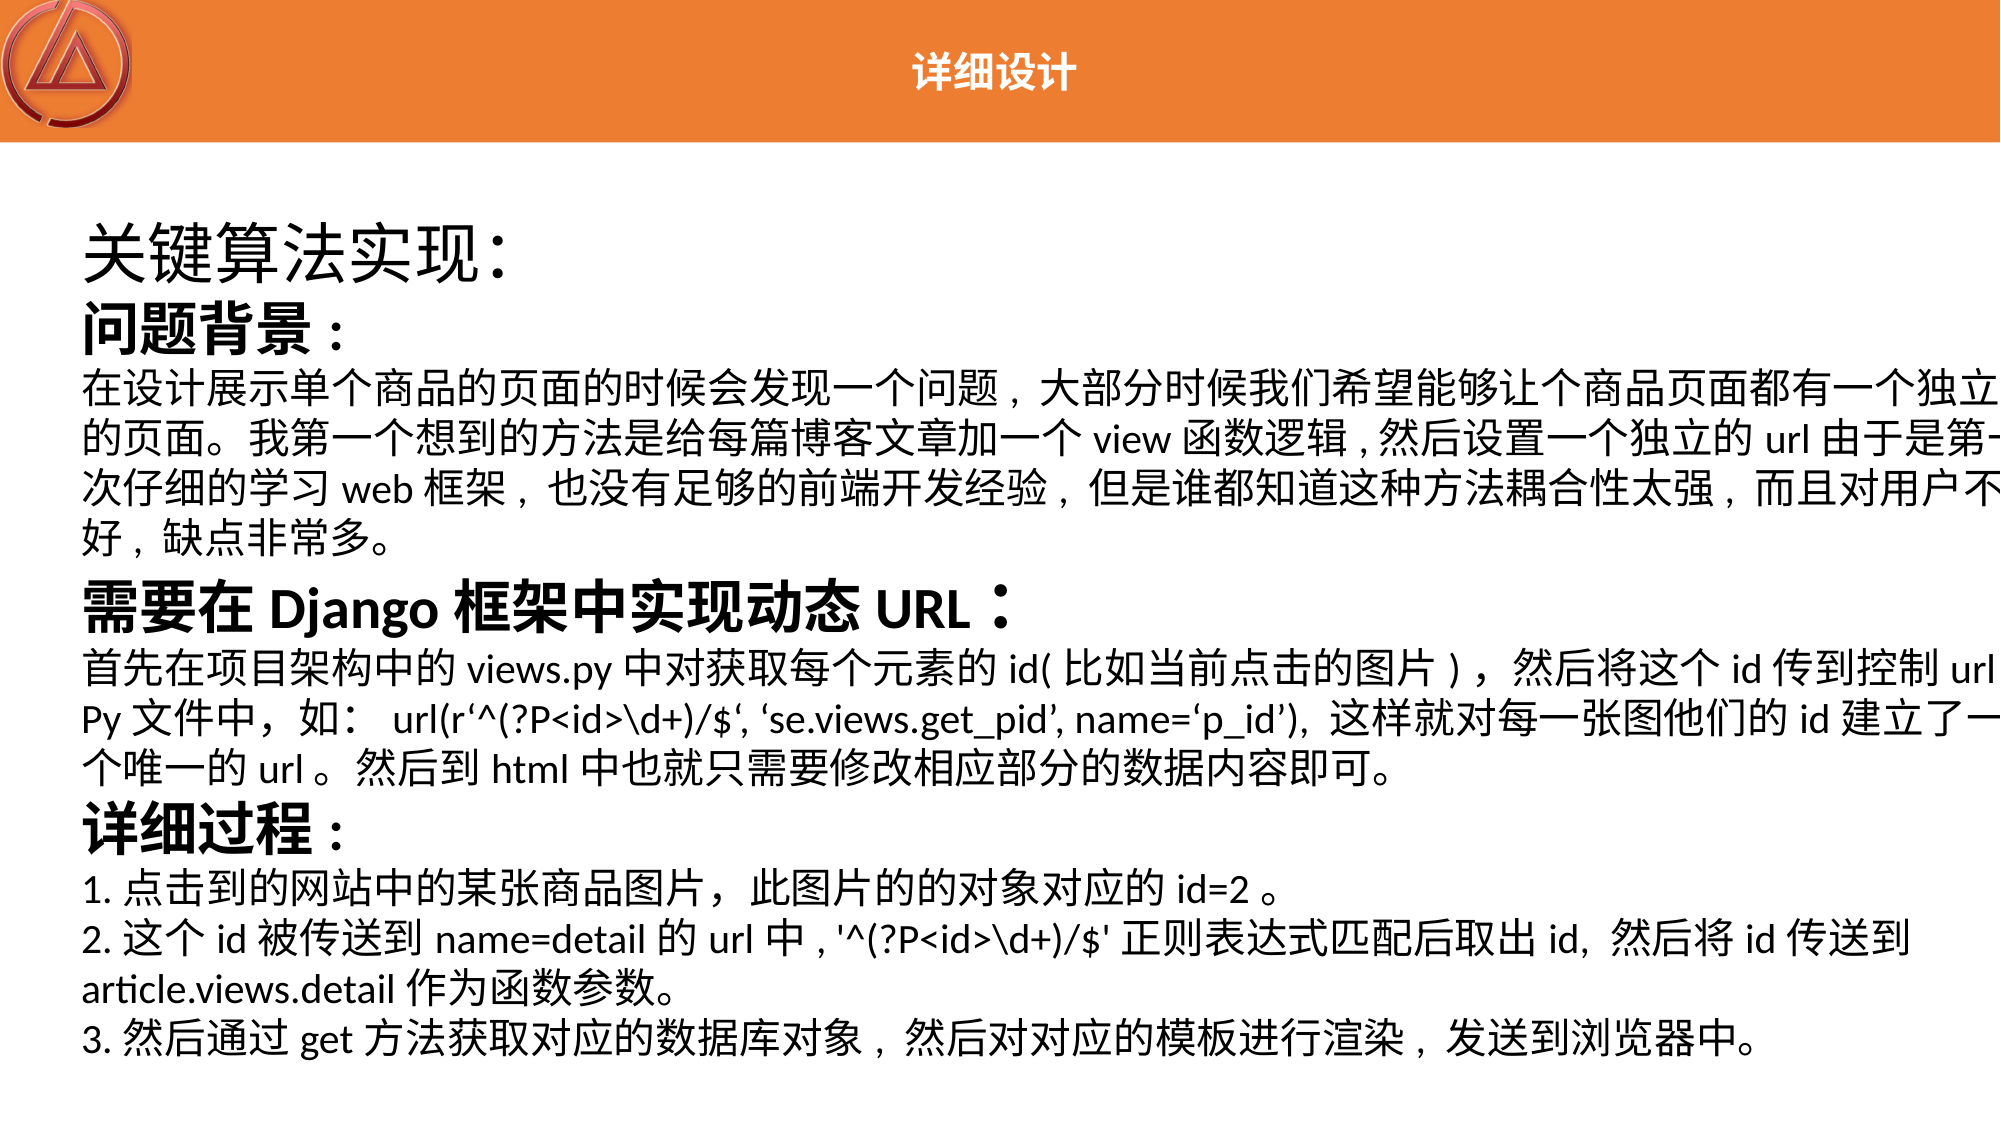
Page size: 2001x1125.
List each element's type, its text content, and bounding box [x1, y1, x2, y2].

picture [0, 0, 132, 128]
text_box 关键算法实现： 问题背景: 在设计展示单个商品的页面的时候会发现一个问题, 大部分时候我们希望能够让个商品页面都有一个独立 的页面。我第一个想到的方法是给每篇博客文章加一个view函数逻辑,然后设置一个独立的url由于是第一 次仔细的学习web框架, 也没有足够的前端开发经验, 但是谁都知道这种方法耦合性太强, 而且对用户不友 好, 缺点非常多。 需要在Django框架中实现动态URL： 首先在项目架构中的views.py中对获取每个元素的id(比如当前点击的图片)，然后将这个id传到控制url的 Py文件中，如：url(r‘^(?P<id>\d+)/$‘, ‘se.views.get_pid’, name=‘p_id’), 这样就对每一张图他们的id建立了一 个唯一的url。然后到html中也就只需要修改相应部分的数据内容即可。 详细过程: 1.点击到的网站中的某张商品图片，此图片的的对象对应的id=2。 2.这个id被传送到name=detail的url中, '^(?P<id>\d+)/$'正则表达式匹配后取出id, 然后将id传送到 article.views.detail作为函数参数。 3.然后通过get方法获取对应的数据库对象, 然后对对应的模板进行渲染, 发送到浏览器中。 [66, 204, 2000, 1120]
text_box 详细设计 [0, 0, 2000, 143]
